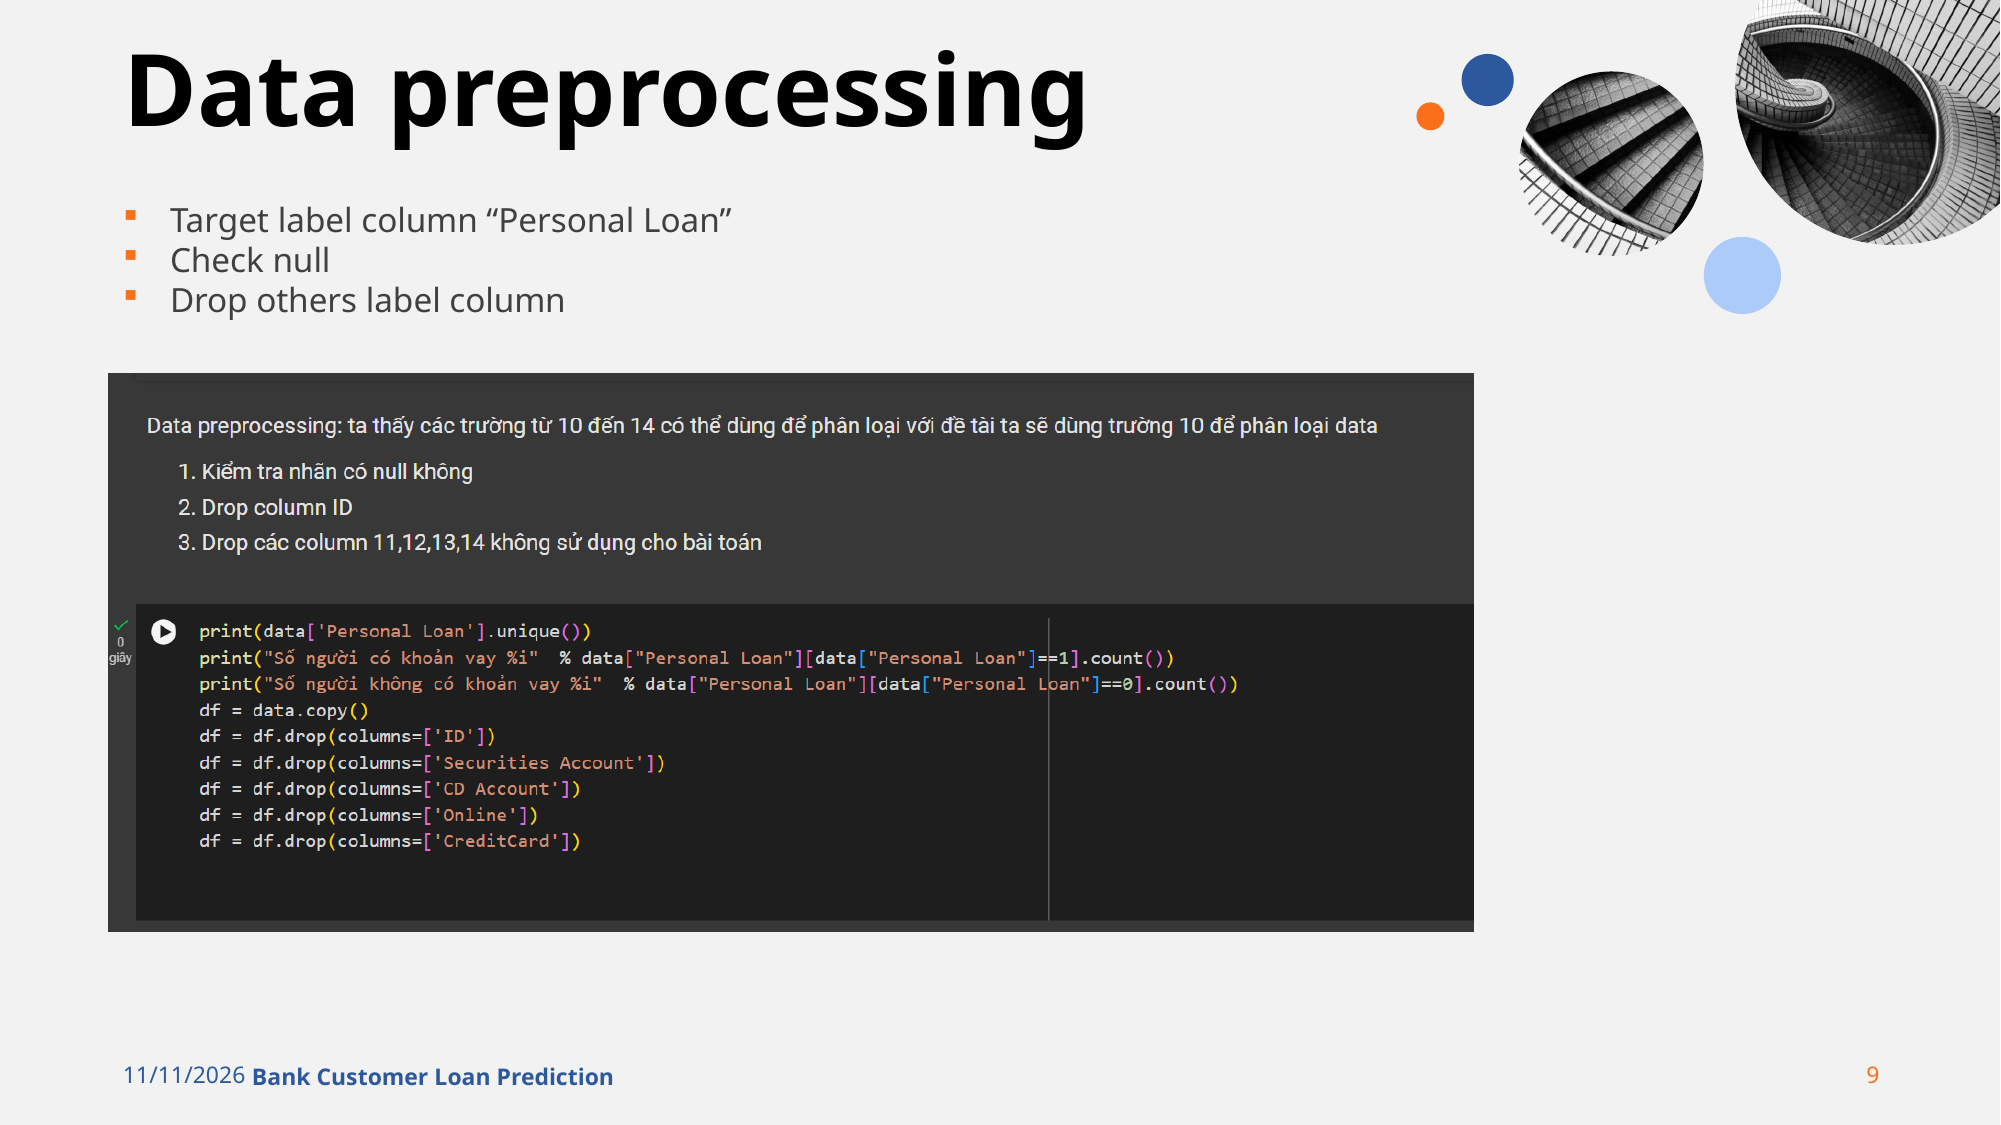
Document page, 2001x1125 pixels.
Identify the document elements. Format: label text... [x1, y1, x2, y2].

picture [108, 373, 1474, 932]
title Data preprocessing [108, 33, 1438, 170]
text_box Target label column “Personal Loan” Check null Drop others label column [108, 192, 1332, 327]
picture [1519, 0, 2000, 256]
